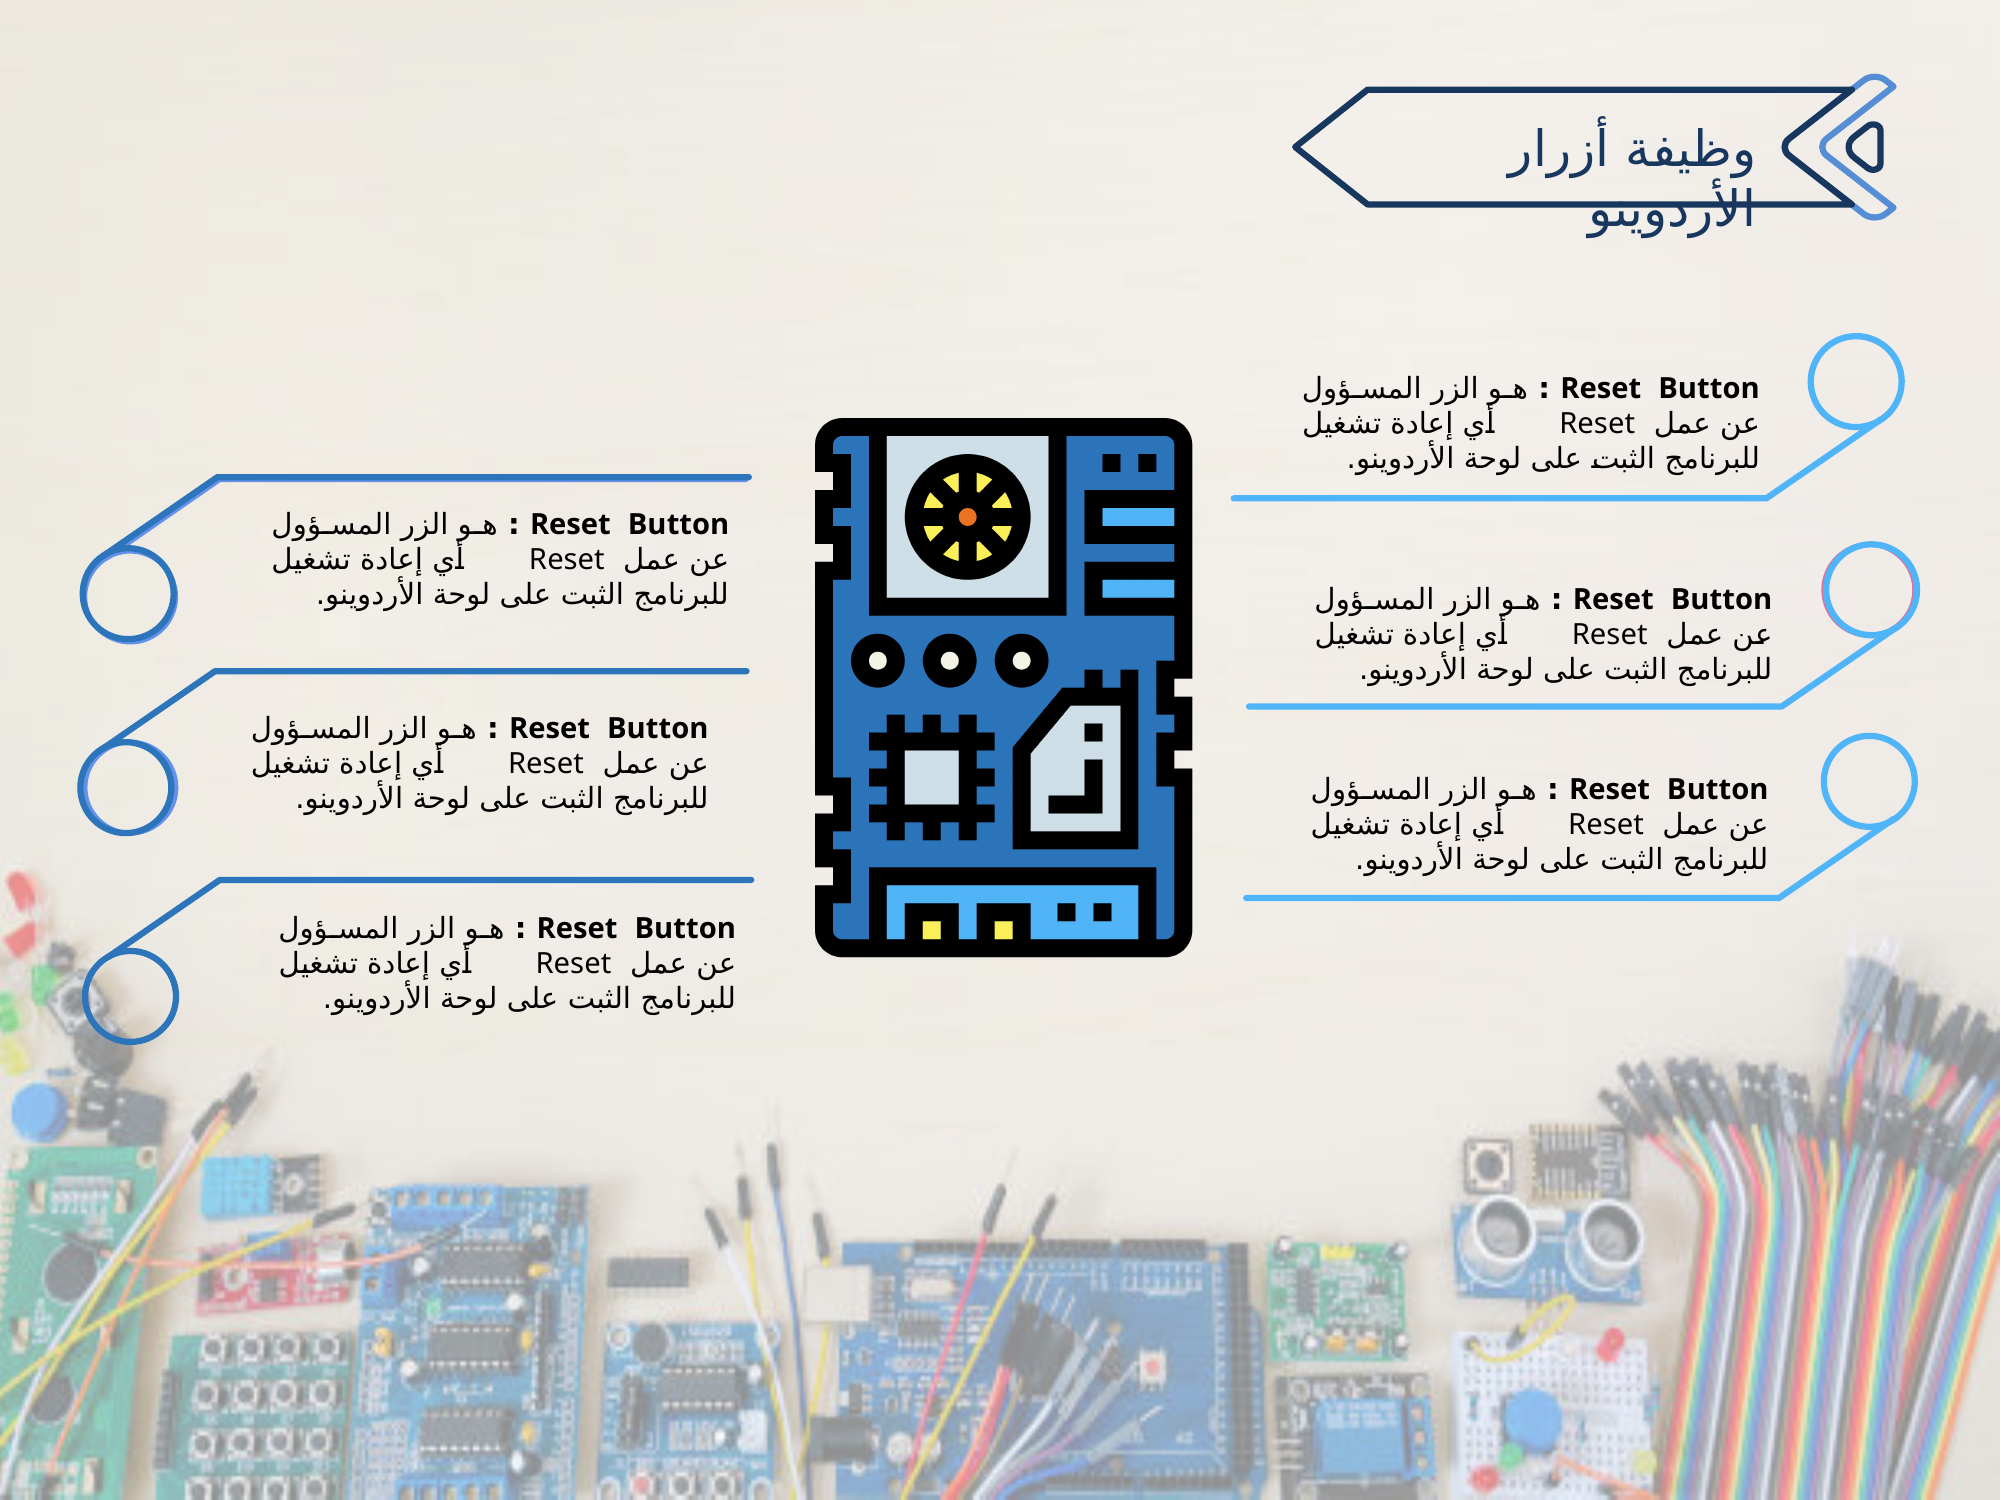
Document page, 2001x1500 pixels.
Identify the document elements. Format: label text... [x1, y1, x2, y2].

picture [715, 400, 1291, 976]
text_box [82, 476, 750, 640]
text_box Reset Button : هو الزر المسؤول عن عمل Reset أي إعادة تشغيل للبرنامج الثبت على لوحة الأردوينو. [1299, 575, 1788, 690]
text_box Reset Button : هو الزر المسؤول عن عمل Reset أي إعادة تشغيل للبرنامج الثبت على لوحة الأردوينو. [263, 905, 752, 1019]
text_box Reset Button : هو الزر المسؤول عن عمل Reset أي إعادة تشغيل للبرنامج الثبت على لوحة الأردوينو. [1286, 364, 1775, 479]
text_box Reset Button : هو الزر المسؤول عن عمل Reset أي إعادة تشغيل للبرنامج الثبت على لوحة الأردوينو. [1296, 765, 1784, 880]
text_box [1294, 76, 1894, 218]
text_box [80, 670, 747, 834]
